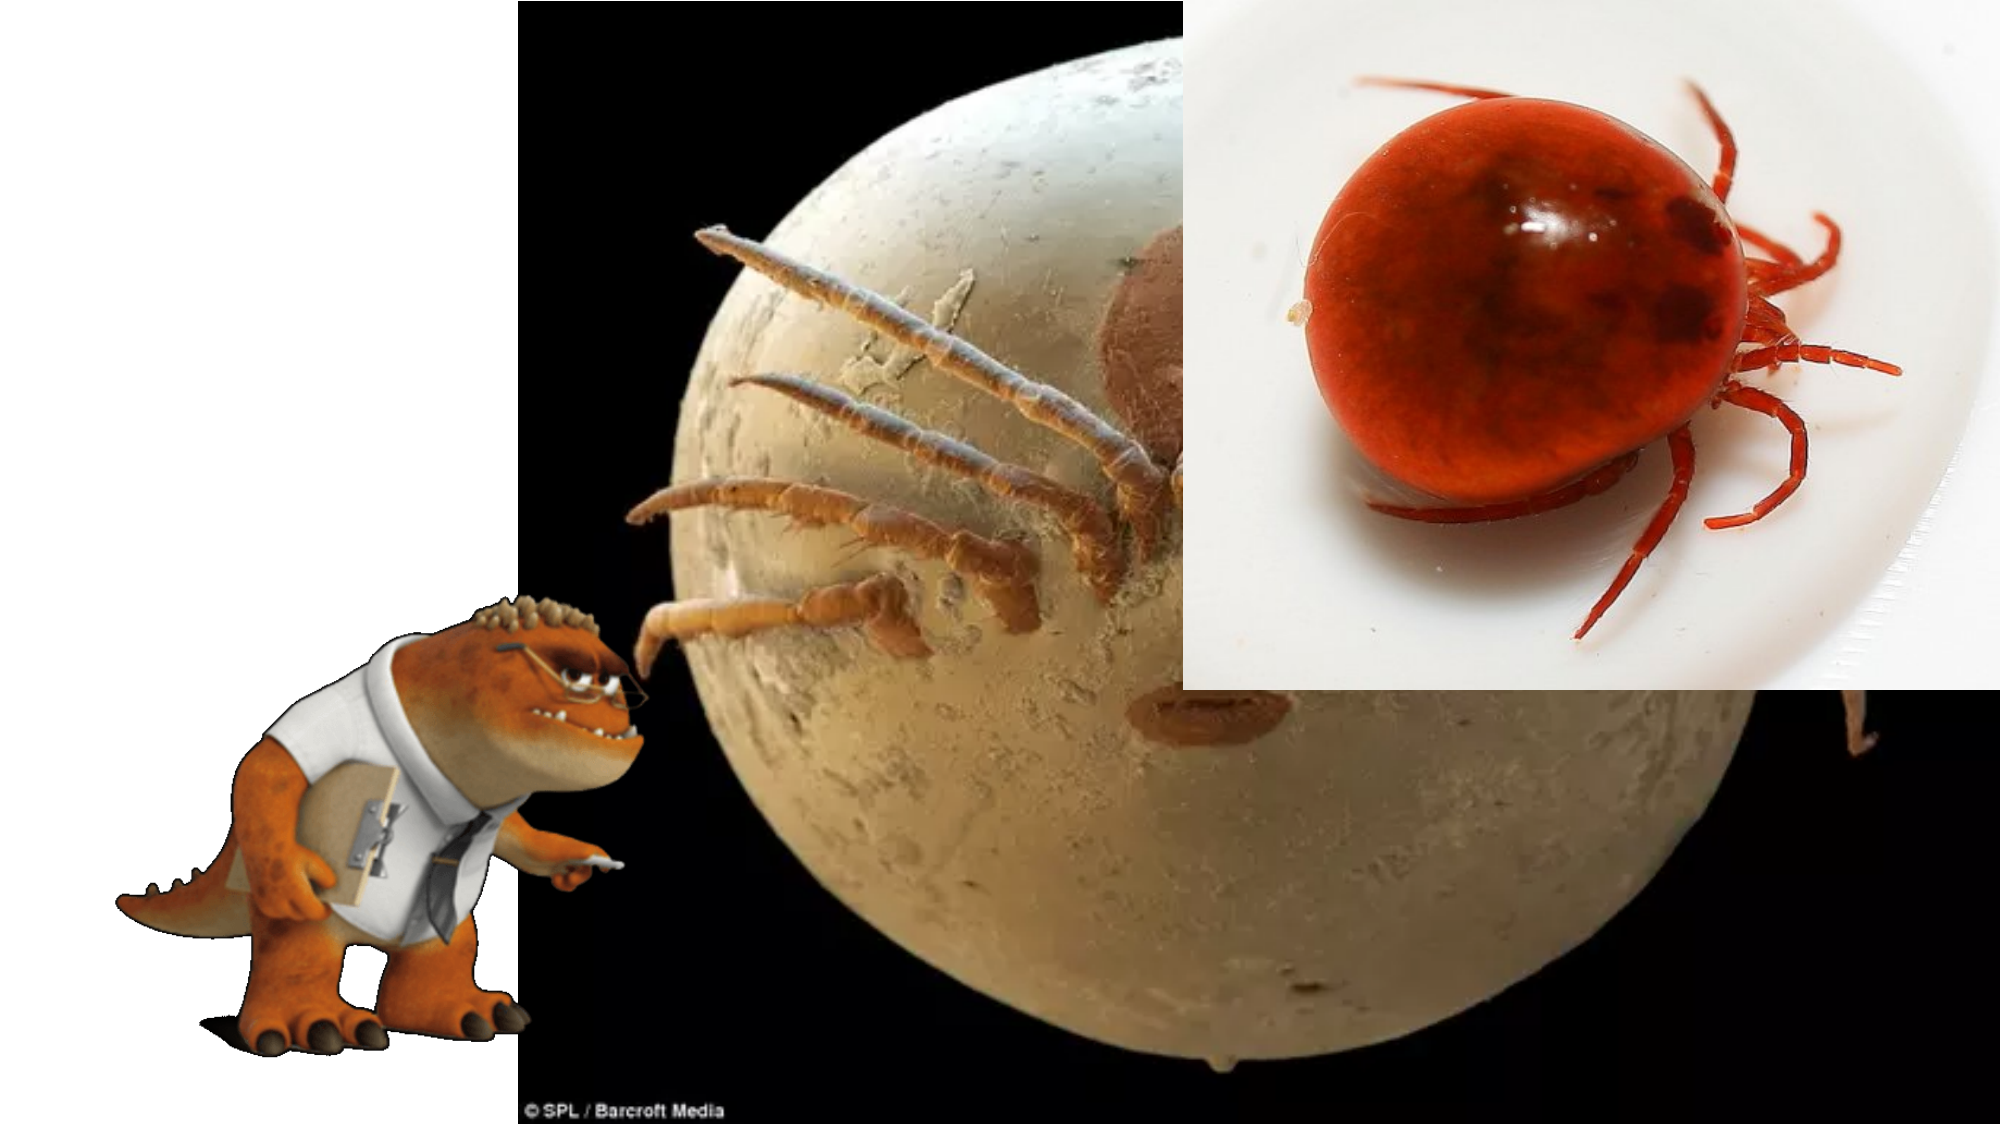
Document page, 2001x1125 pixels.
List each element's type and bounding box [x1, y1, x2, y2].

picture [110, 545, 668, 1103]
list [518, 1, 2000, 1124]
picture [1183, 0, 2000, 690]
